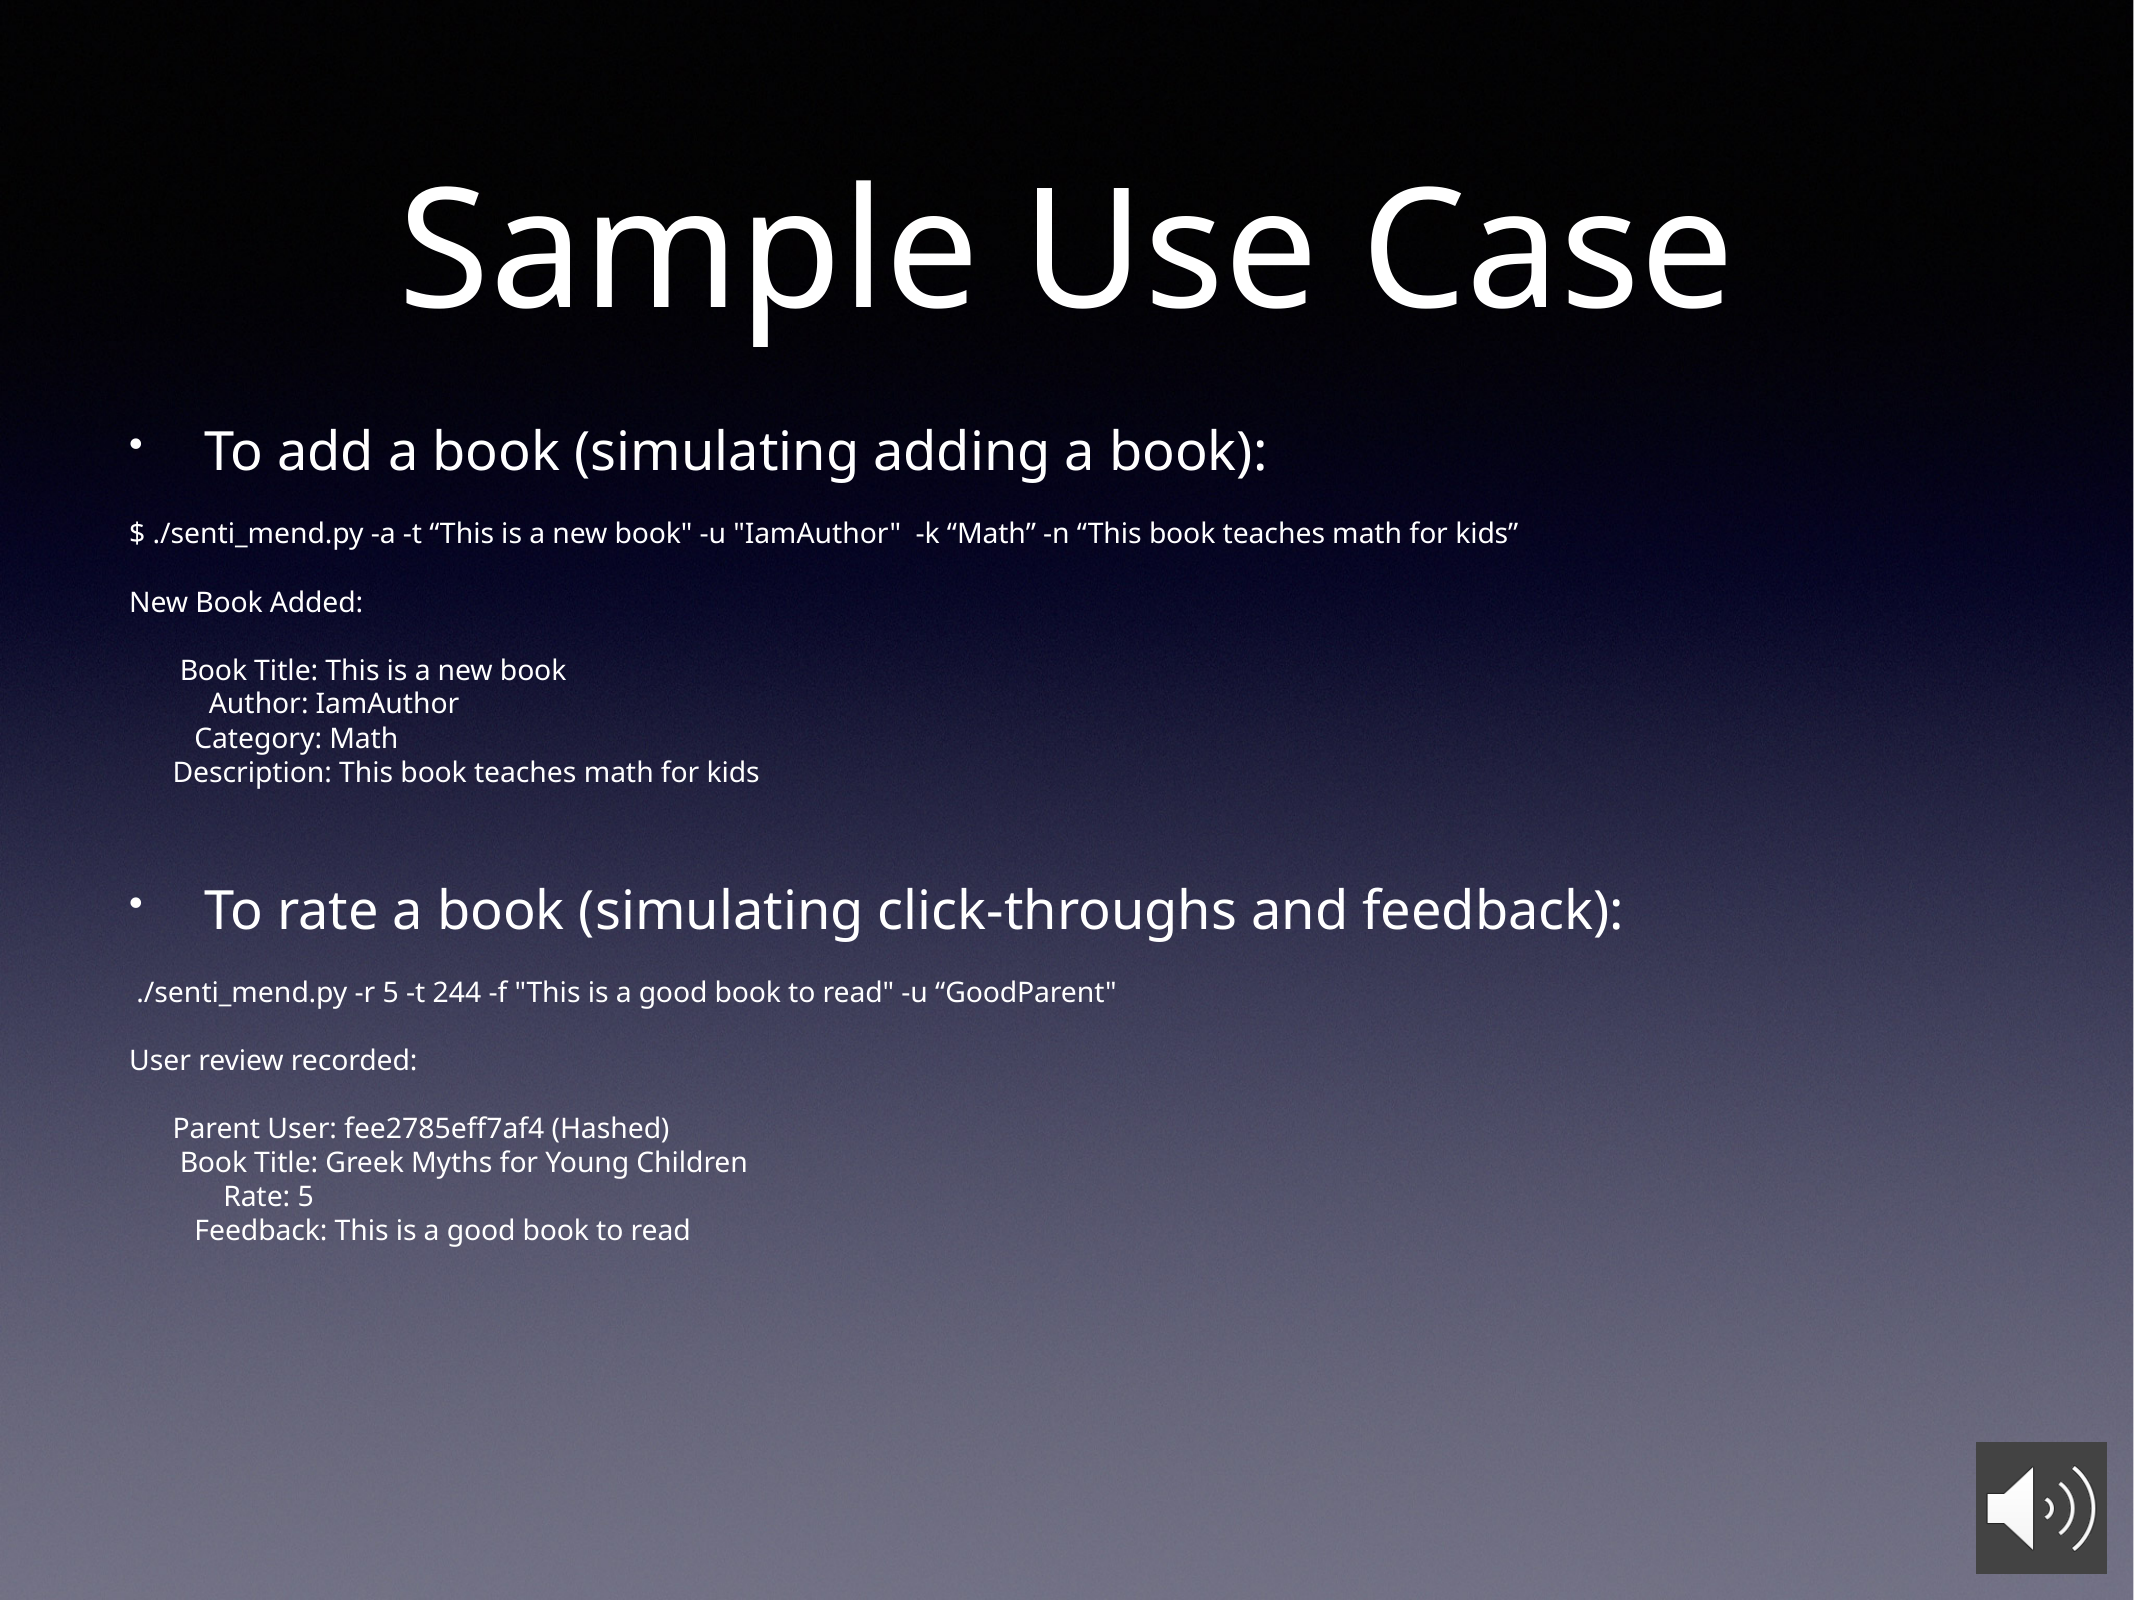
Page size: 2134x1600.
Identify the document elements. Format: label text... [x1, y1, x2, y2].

title Sample Use Case [155, 66, 1978, 407]
picture [0, 0, 2134, 1600]
list To add a book (simulating adding a book): $ ./senti_mend.py -a -t “This is a new book" -u "IamAuthor" -k “Math” -n “This book teaches math for kids” New Book Added: Book Title: This is a new book Author: IamAuthor Category: Math Description: This book teaches math for kids To rate a book (simulating click-throughs and feedback): ./senti_mend.py -r 5 -t 244 -f "This is a good book to read" -u “GoodParent" User review recorded: Parent User: fee2785eff7af4 (Hashed) Book Title: Greek Myths for Young Children Rate: 5 Feedback: This is a good book to read [120, 407, 1988, 1441]
